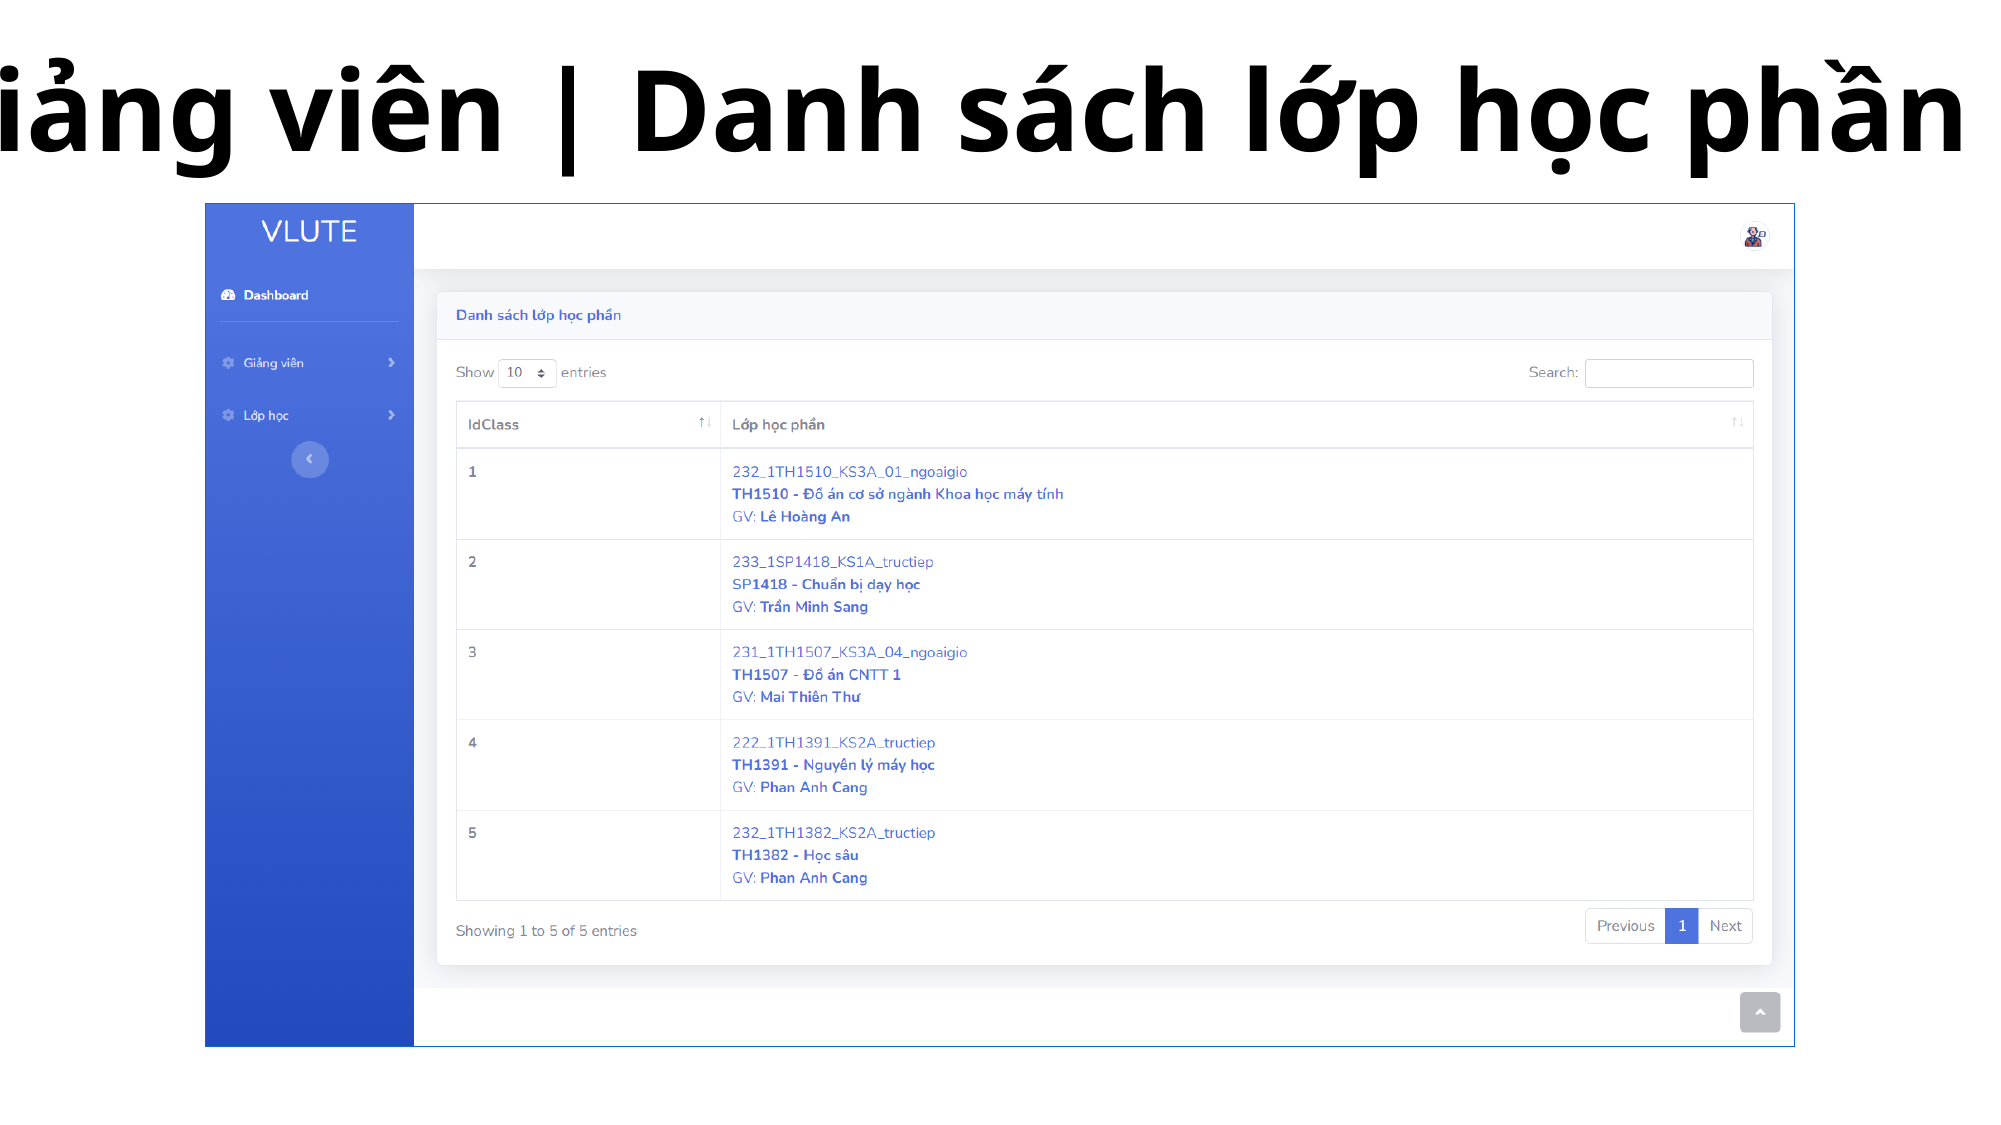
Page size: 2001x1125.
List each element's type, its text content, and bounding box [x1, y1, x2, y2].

picture [204, 202, 1795, 1047]
text_box Giảng viên | Danh sách lớp học phần [0, 31, 1987, 182]
